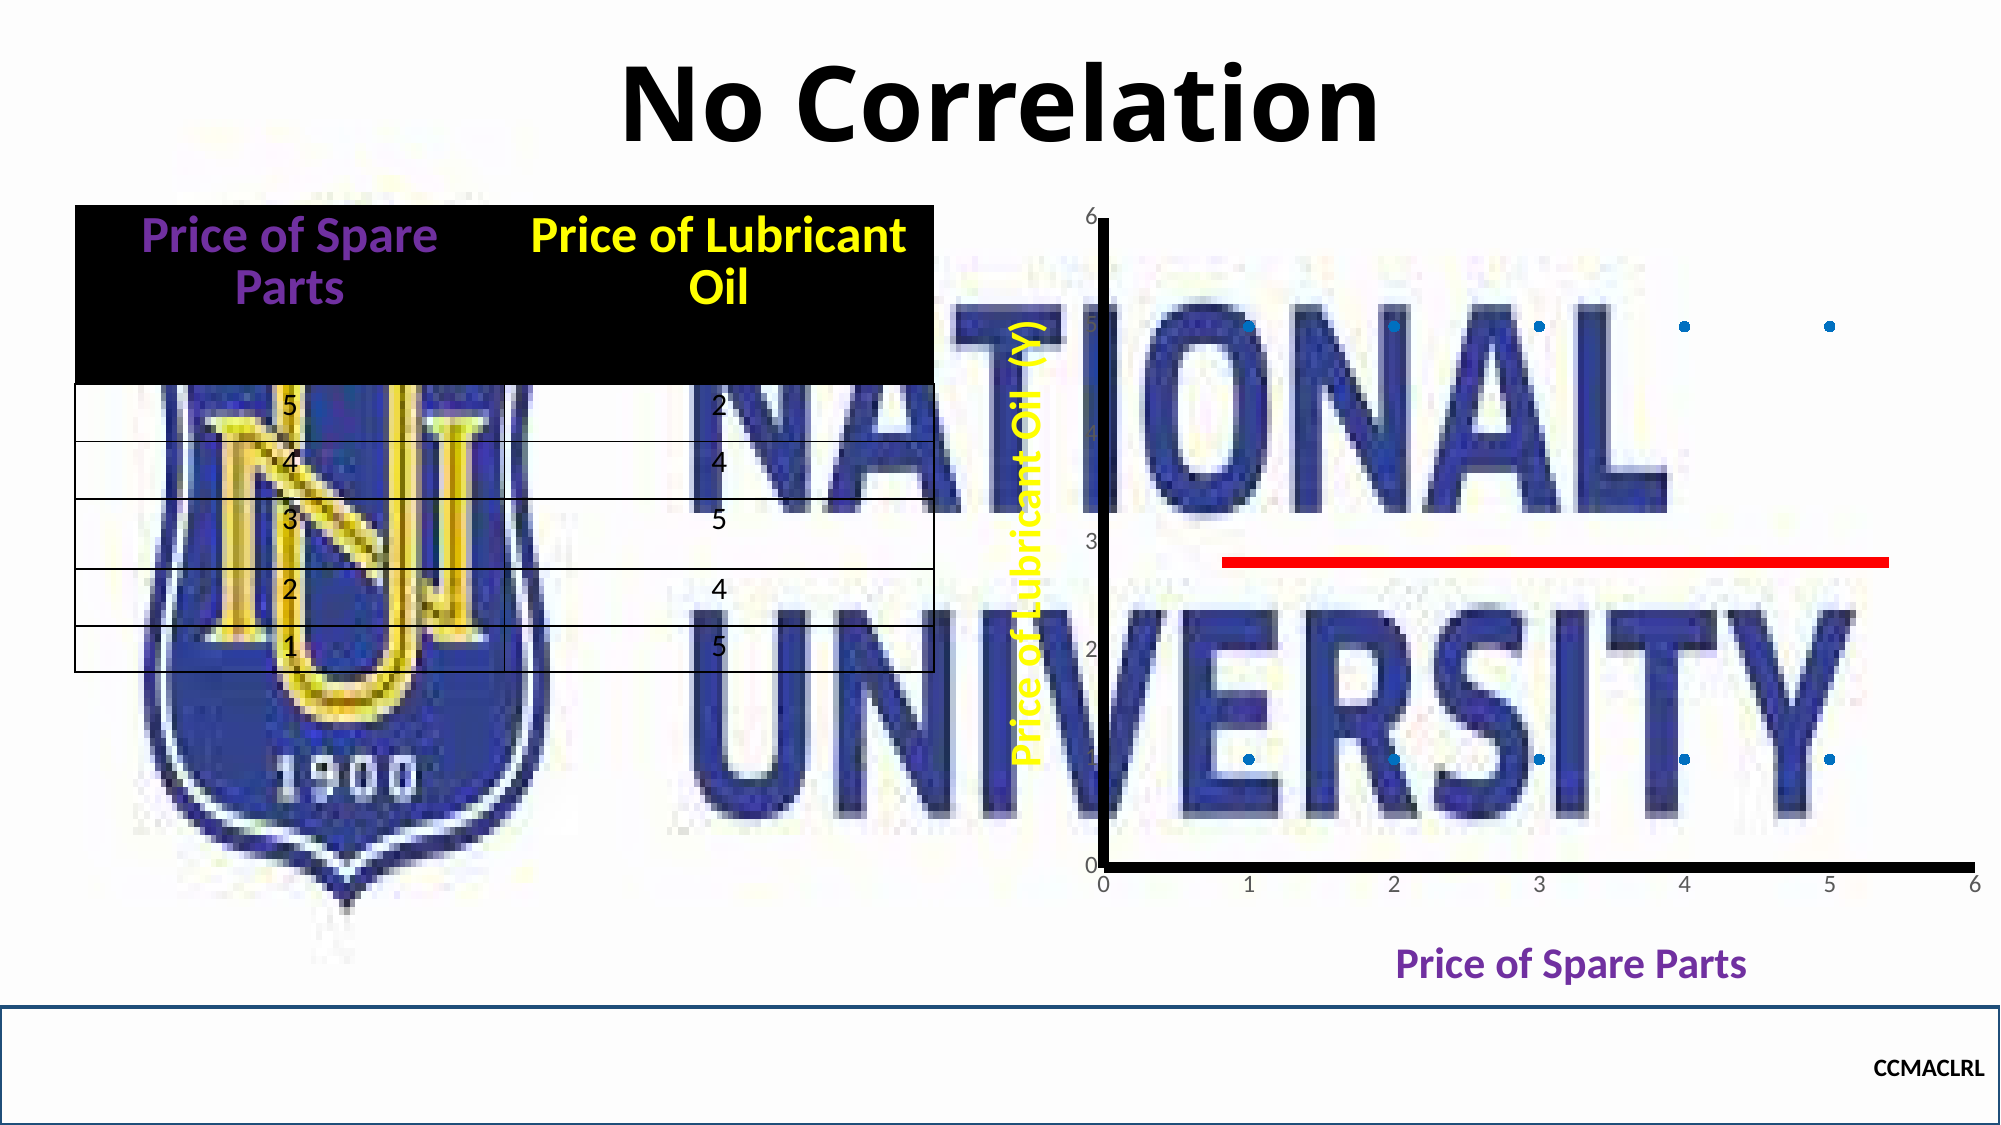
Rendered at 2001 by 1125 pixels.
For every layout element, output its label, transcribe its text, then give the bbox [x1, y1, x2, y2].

table_cell 4 [505, 570, 933, 625]
table_header Price of Spare Parts [76, 206, 505, 383]
footer CCMACLRL [0, 1007, 2000, 1125]
picture [0, 0, 2000, 1007]
table_cell 5 [505, 627, 933, 671]
table_cell 5 [76, 385, 504, 441]
table_cell 2 [76, 570, 504, 625]
table_cell 5 [505, 500, 933, 568]
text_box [989, 205, 1989, 995]
table_header Price of Lubricant Oil [505, 206, 933, 383]
table_cell 4 [76, 442, 504, 498]
title No Correlation [75, 53, 1925, 172]
table_cell 2 [505, 385, 933, 441]
table_cell 1 [76, 627, 504, 671]
table_cell 3 [76, 500, 504, 568]
table_cell 4 [505, 442, 933, 498]
